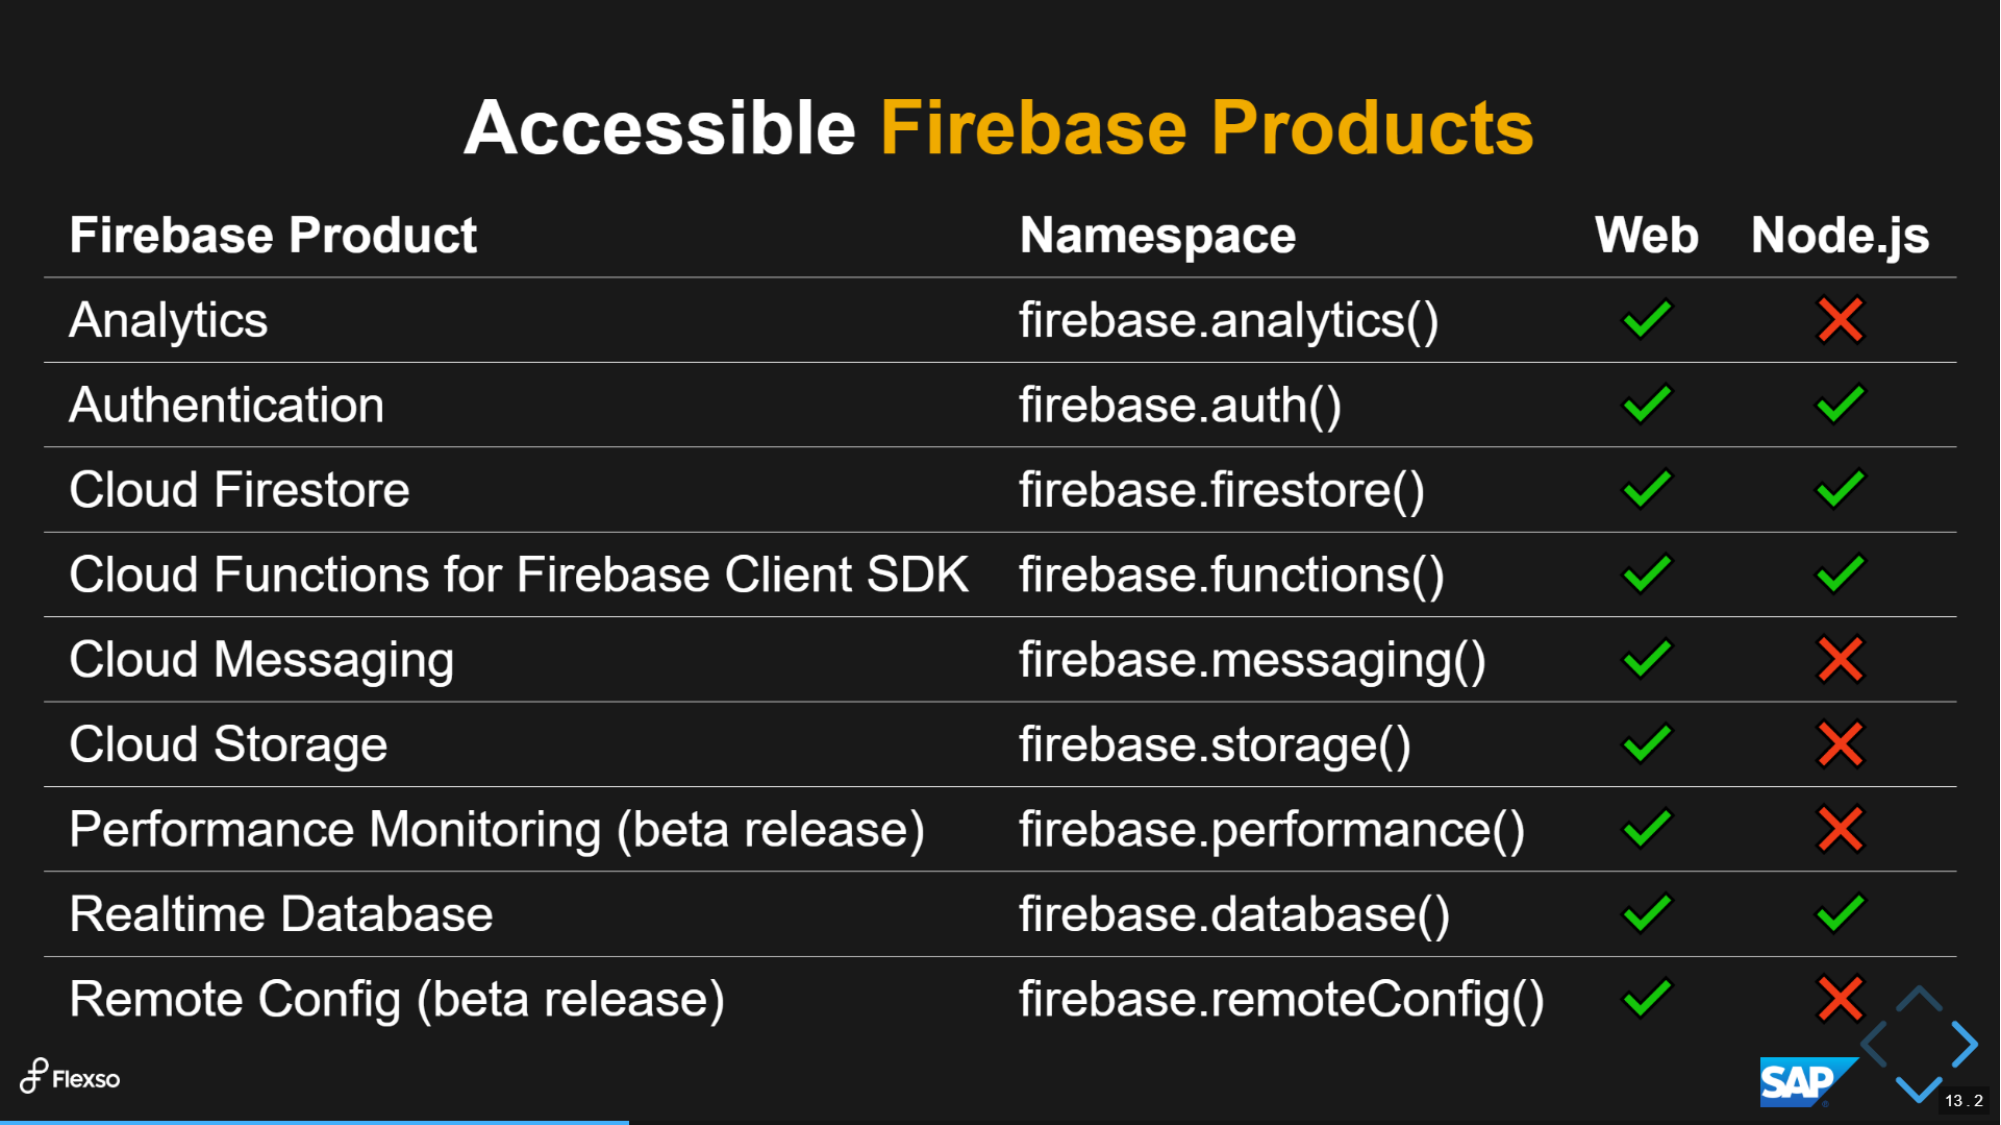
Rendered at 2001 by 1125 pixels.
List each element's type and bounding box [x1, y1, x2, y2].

list [0, 0, 2000, 1125]
